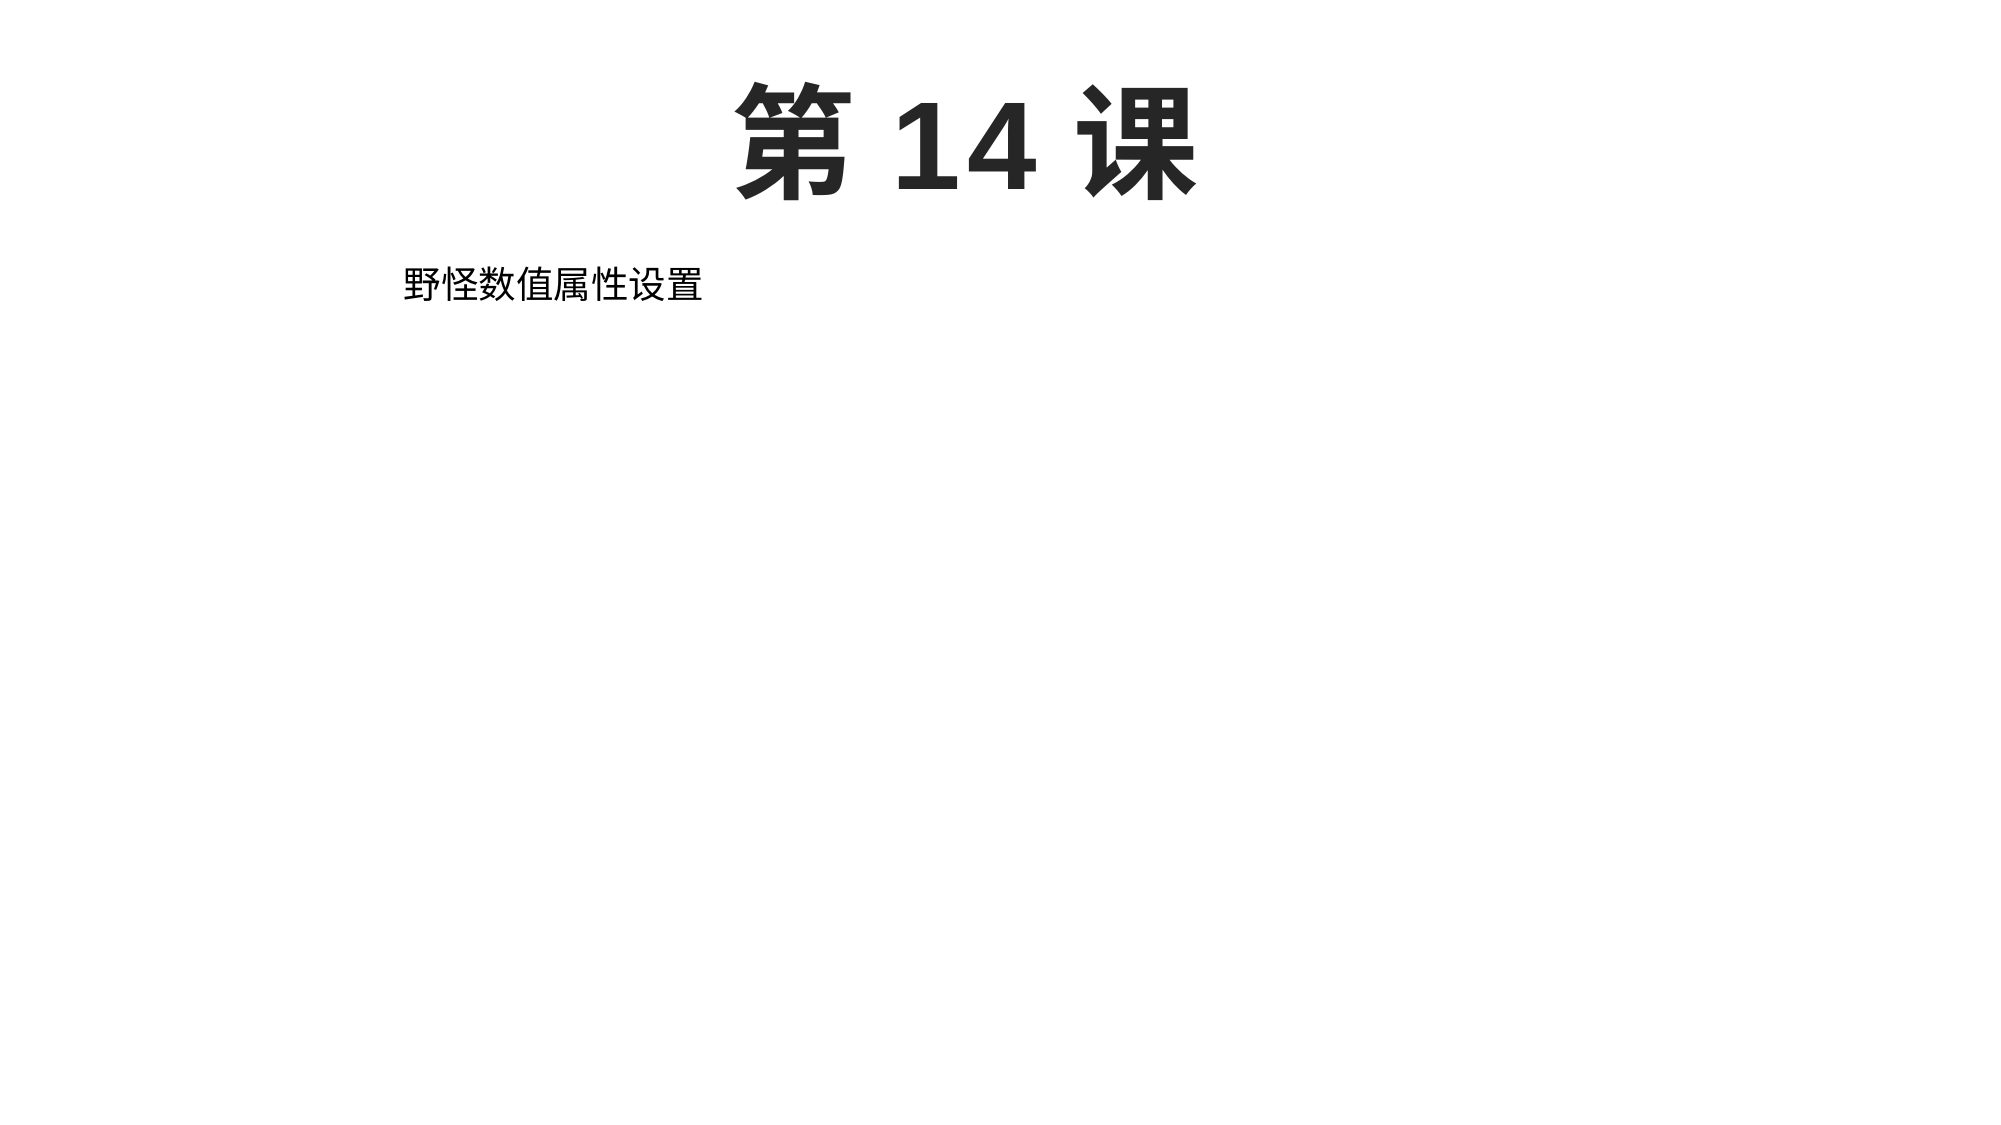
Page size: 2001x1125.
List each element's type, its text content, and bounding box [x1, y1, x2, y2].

title 第14课 [164, 39, 1765, 223]
text_box 野怪数值属性设置 [389, 253, 1056, 314]
